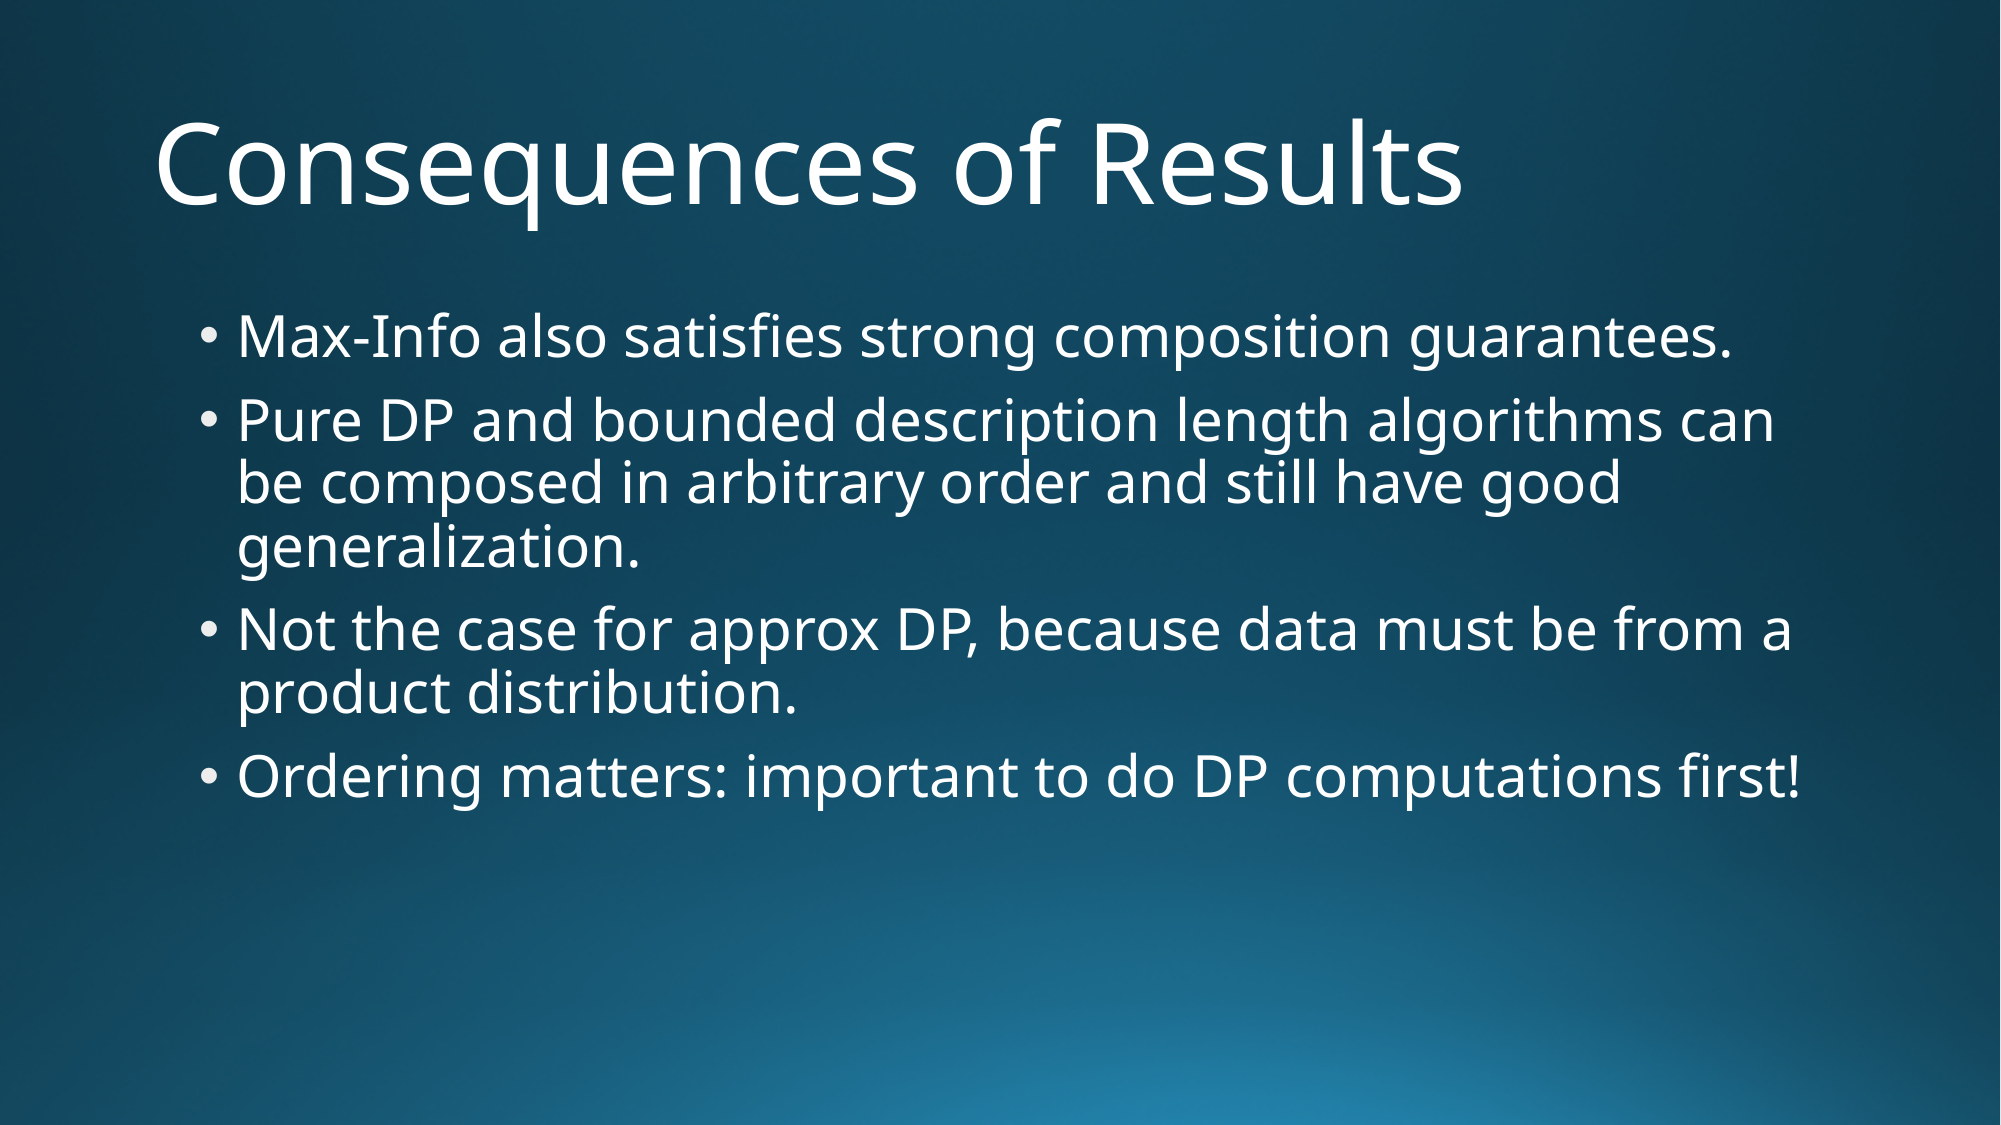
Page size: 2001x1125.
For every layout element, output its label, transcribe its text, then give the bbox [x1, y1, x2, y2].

picture [0, 0, 2001, 1125]
list Max-Info also satisfies strong composition guarantees. Pure DP and bounded description length algorithms can be composed in arbitrary order and still have good generalization. Not the case for approx DP, because data must be from a product distribution. Ordering matters: important to do DP computations first! [183, 299, 1863, 1014]
title Consequences of Results [137, 59, 1863, 278]
